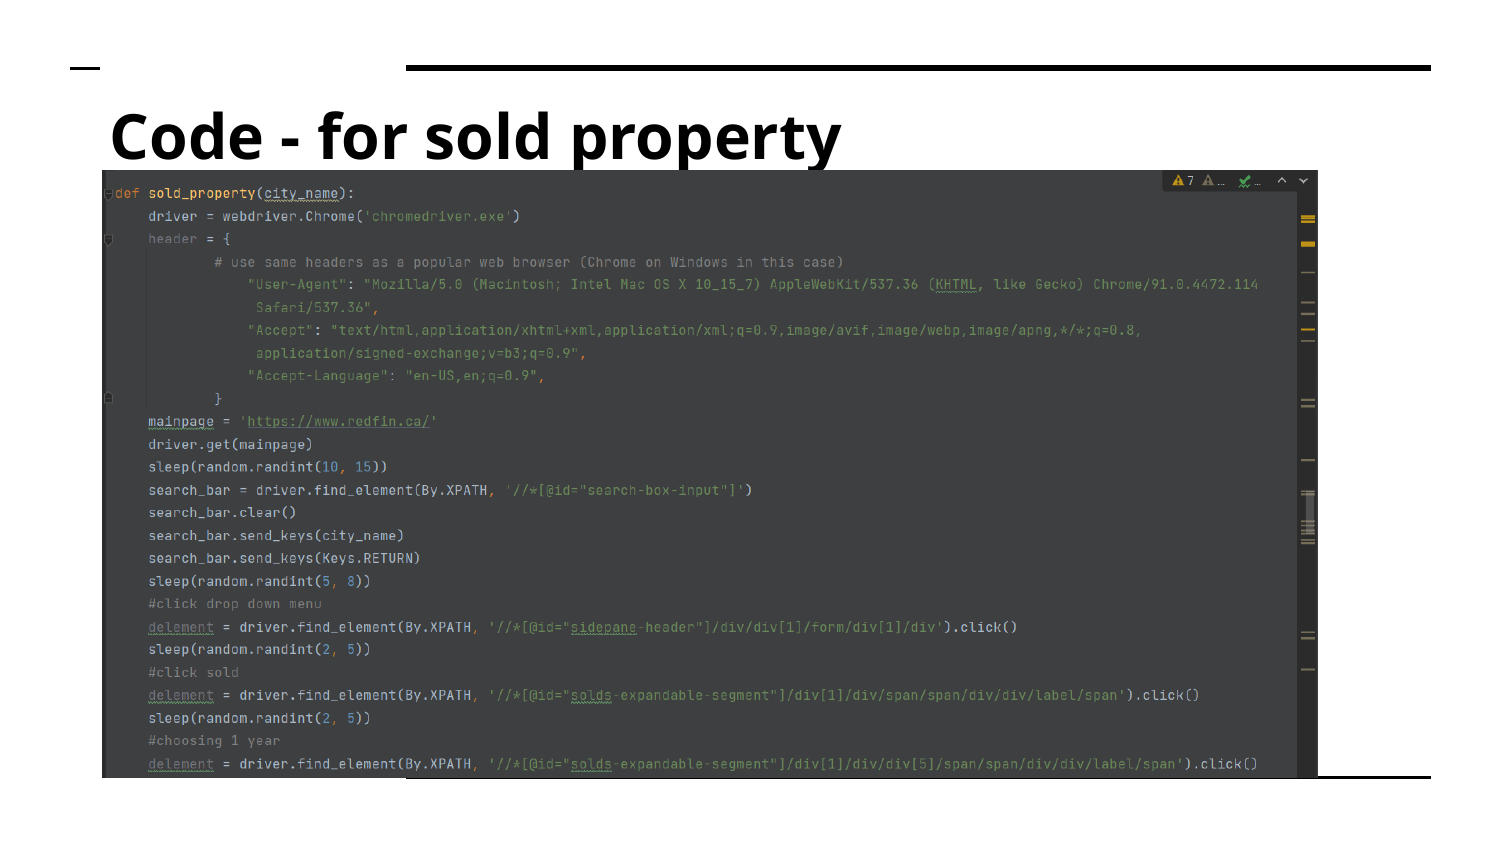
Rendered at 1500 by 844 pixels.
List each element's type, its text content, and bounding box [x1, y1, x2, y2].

title Code - for sold property [94, 82, 1132, 187]
picture [102, 170, 1318, 778]
